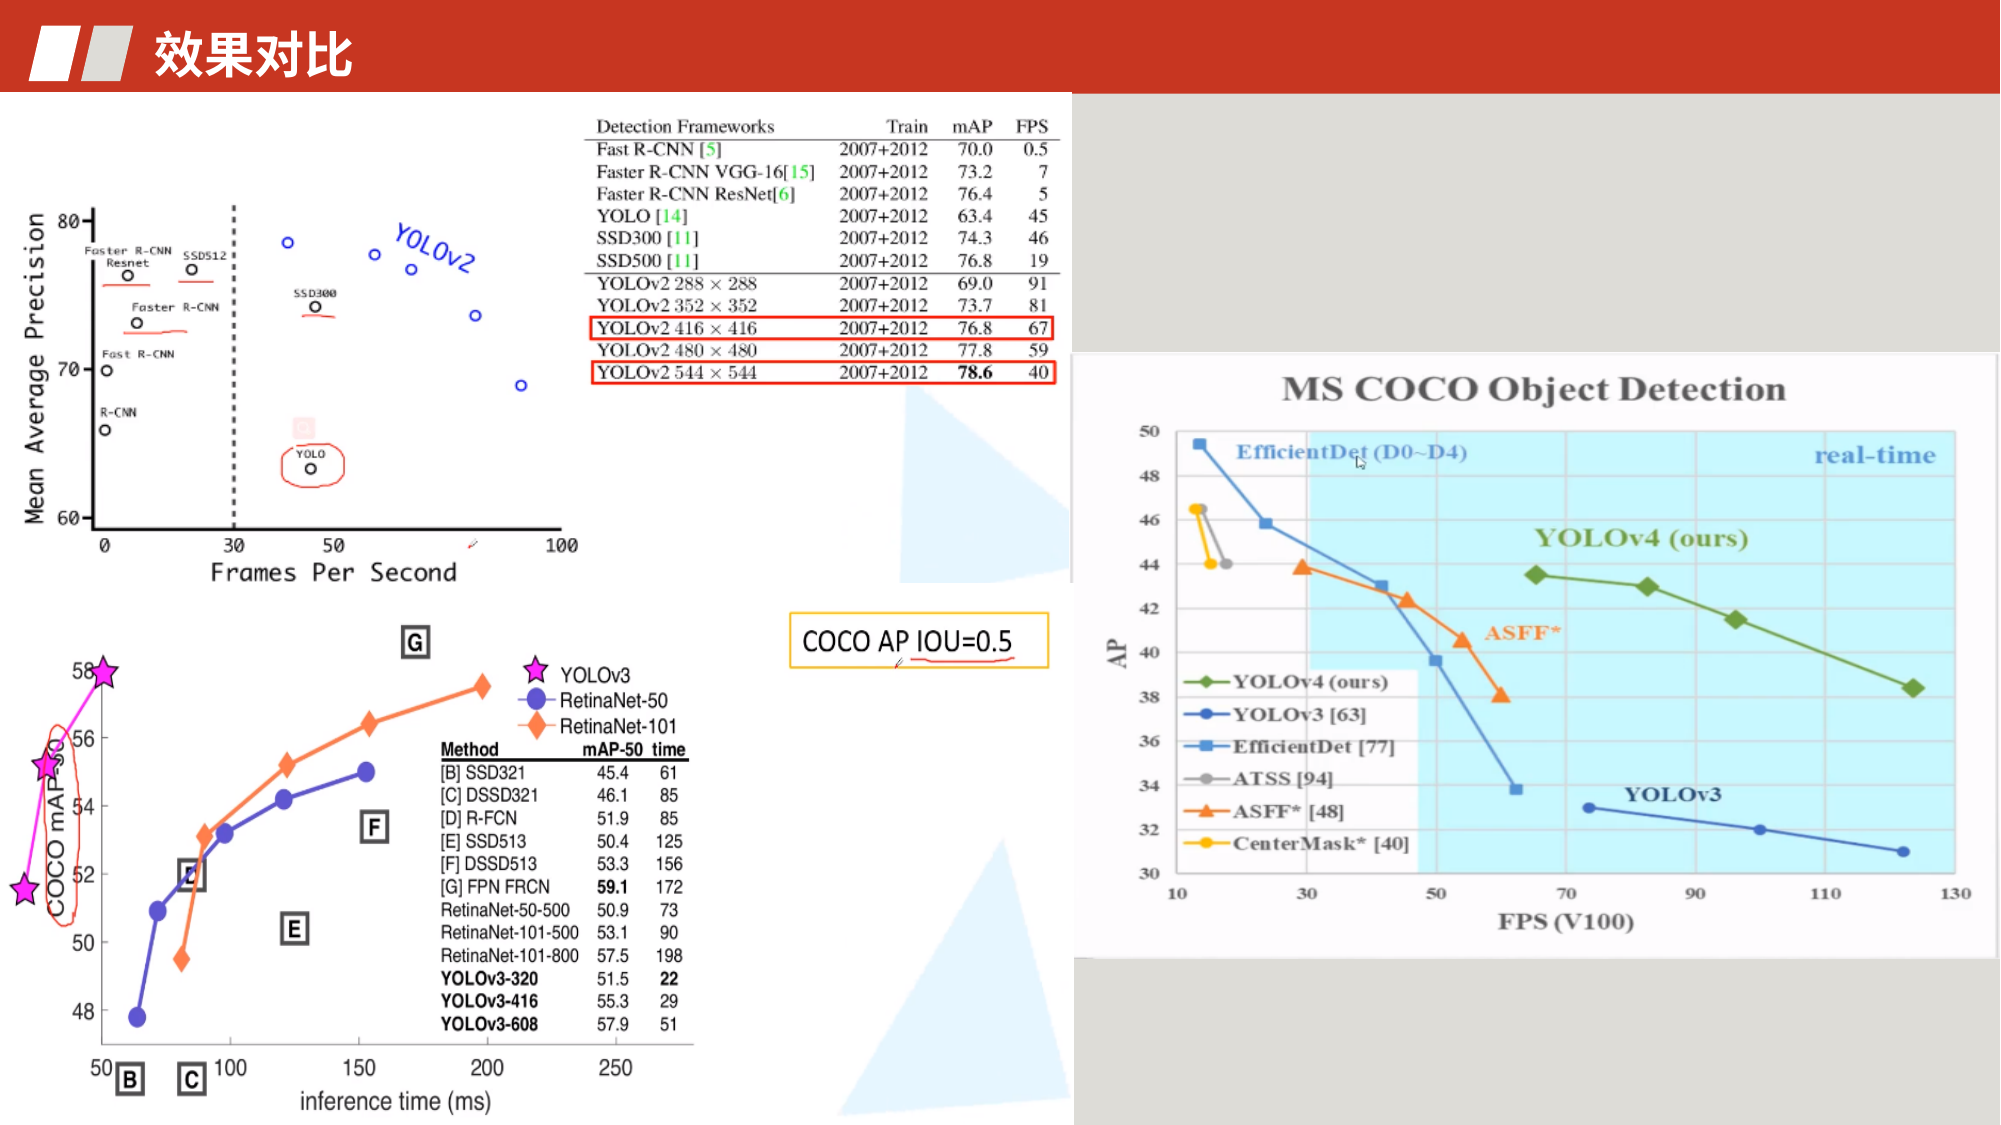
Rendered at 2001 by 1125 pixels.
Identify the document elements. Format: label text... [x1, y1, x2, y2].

text_box 效果对比 [134, 13, 375, 92]
picture [0, 92, 2000, 1125]
text_box [0, 0, 2000, 95]
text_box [28, 25, 134, 82]
